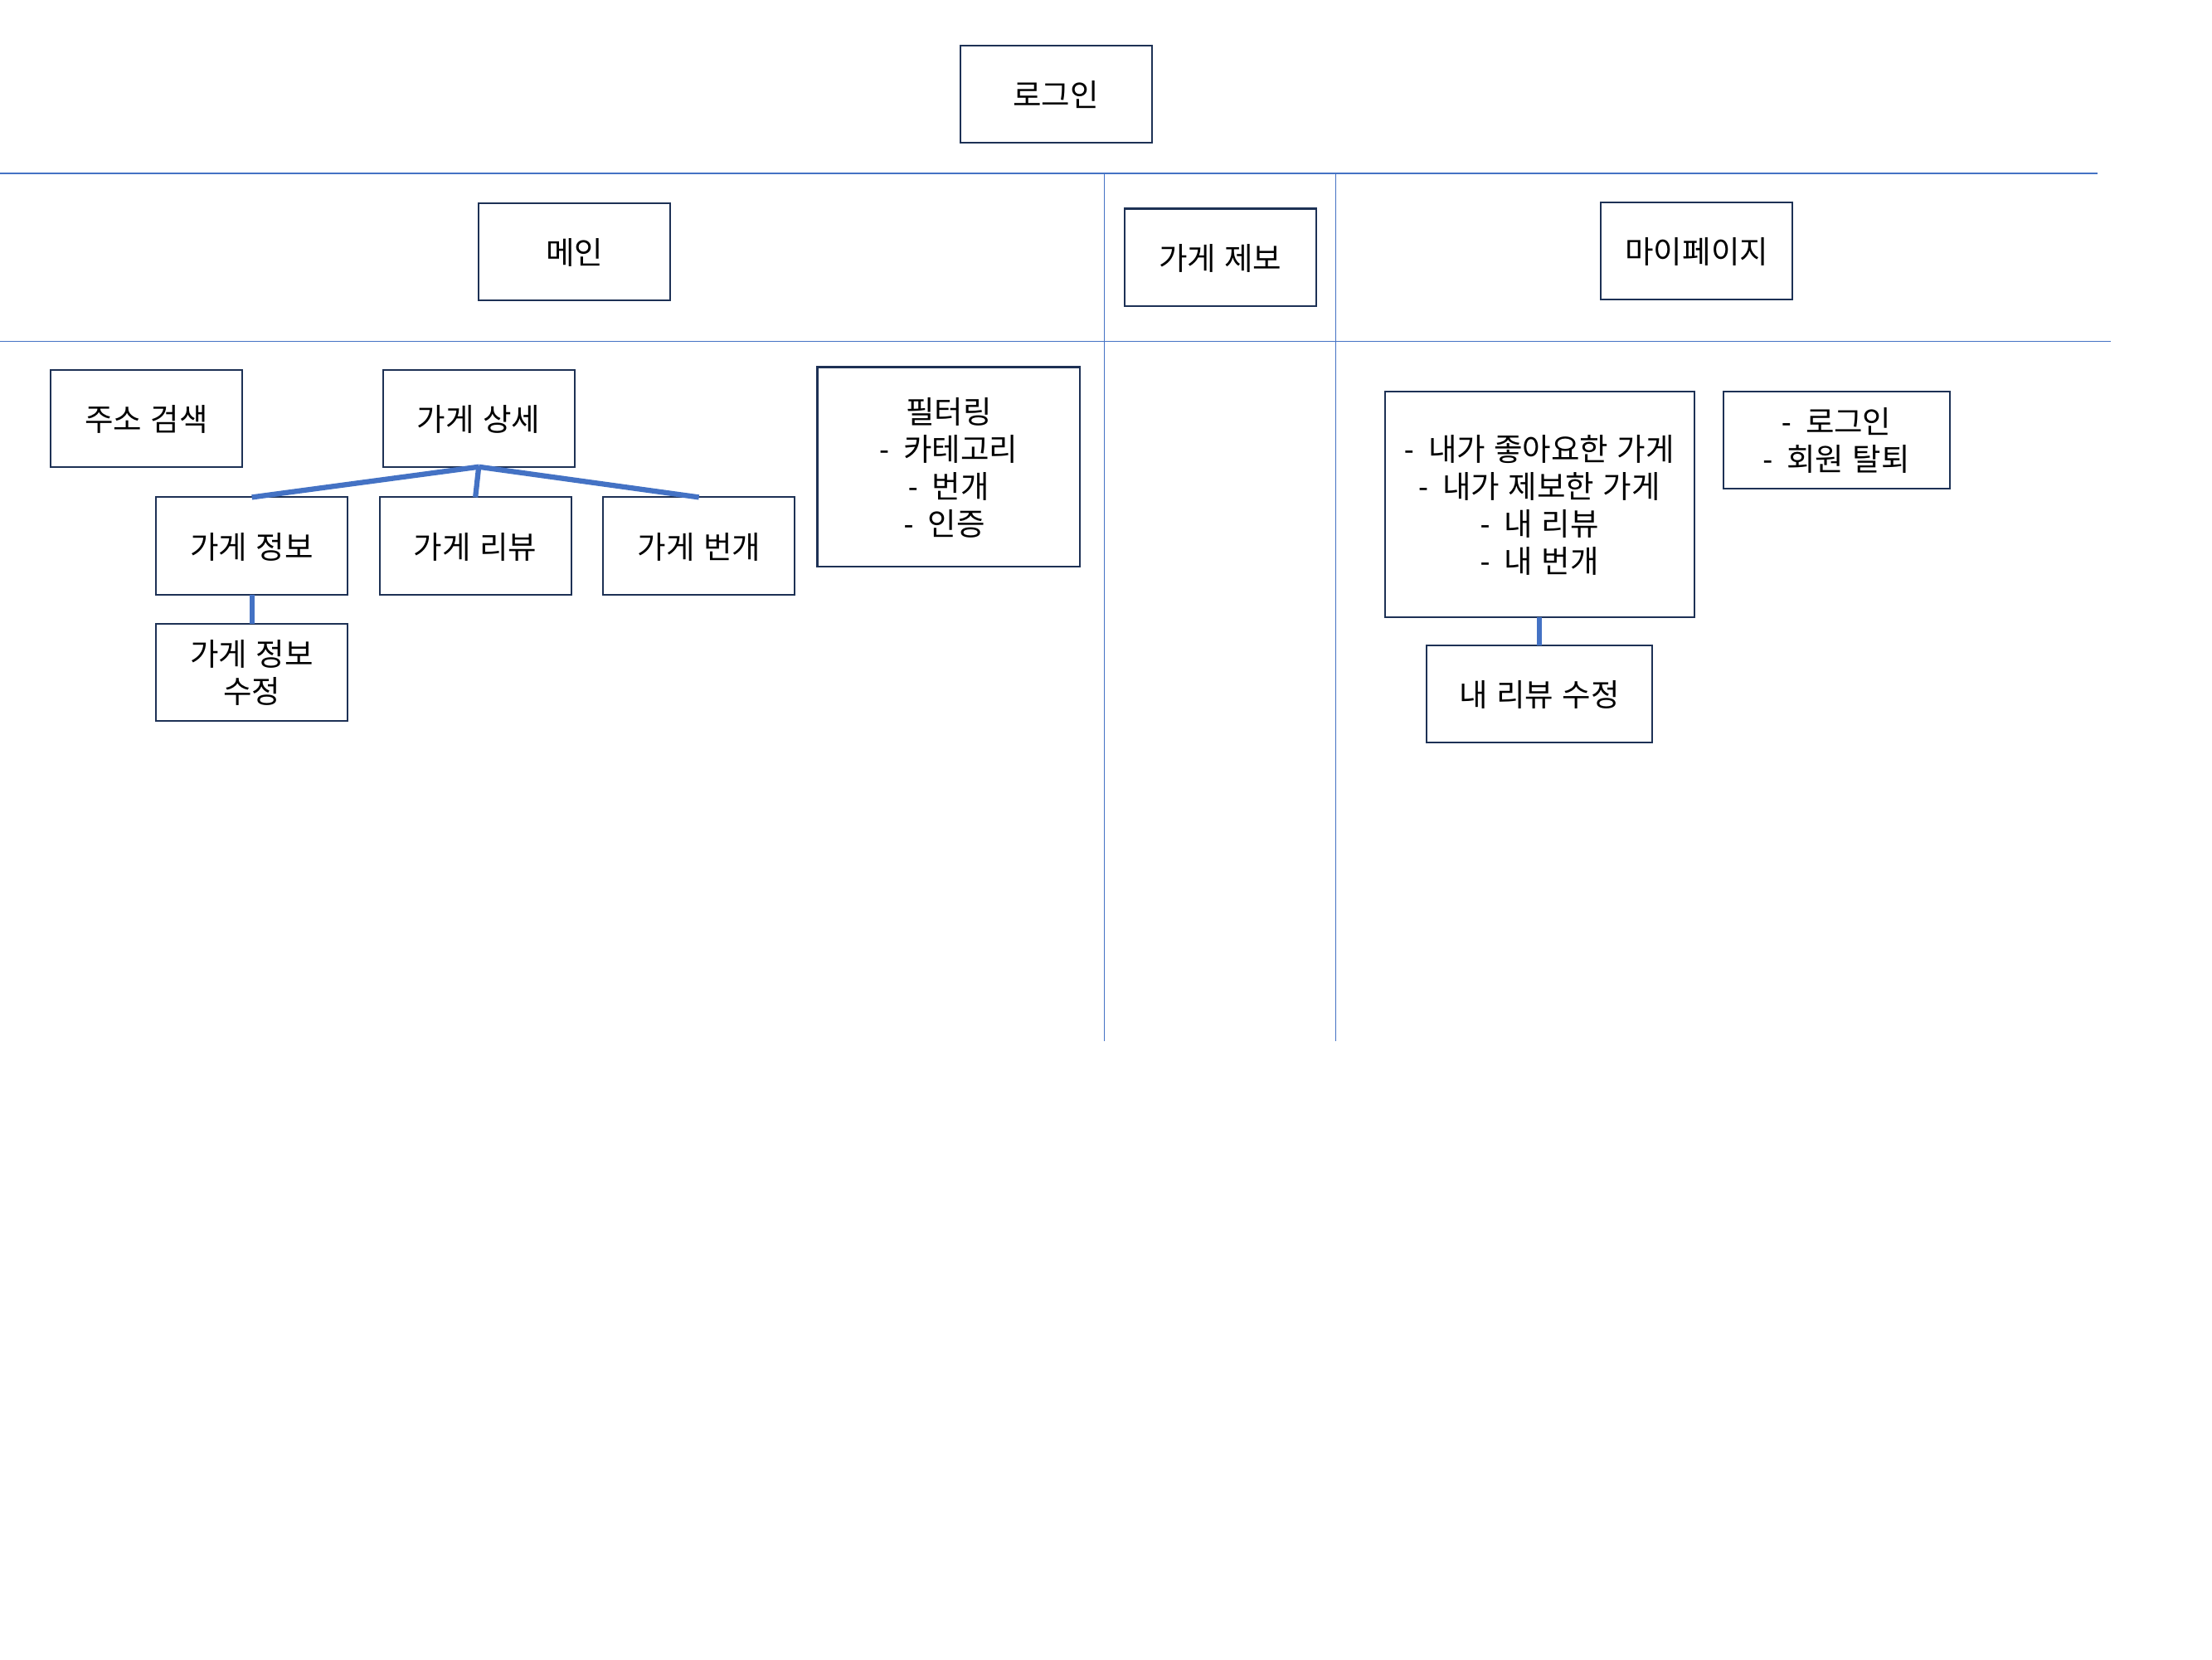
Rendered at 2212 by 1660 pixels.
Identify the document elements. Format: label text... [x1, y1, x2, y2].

text_box 주소 검색 [50, 369, 243, 468]
text_box 가게 제보 [1124, 207, 1317, 307]
text_box - 로그인 - 회원 탈퇴 [1723, 391, 1951, 489]
text_box 마이페이지 [1600, 202, 1793, 300]
text_box 가게 정보 [155, 496, 348, 596]
text_box 가게 리뷰 [379, 498, 572, 596]
text_box 내 리뷰 수정 [1426, 645, 1653, 743]
text_box - 내가 좋아요한 가게 - 내가 제보한 가게 - 내 리뷰 - 내 번개 [1384, 391, 1695, 618]
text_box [251, 466, 475, 498]
text_box 메인 [478, 202, 671, 301]
text_box 가게 상세 [382, 369, 576, 466]
text_box 로그인 [960, 45, 1153, 144]
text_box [479, 466, 699, 498]
text_box 가게 정보 수정 [155, 623, 348, 722]
text_box 필터링 - 카테고리 - 번개 - 인증 [816, 366, 1081, 567]
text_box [475, 466, 479, 498]
text_box 가게 번개 [602, 496, 795, 596]
